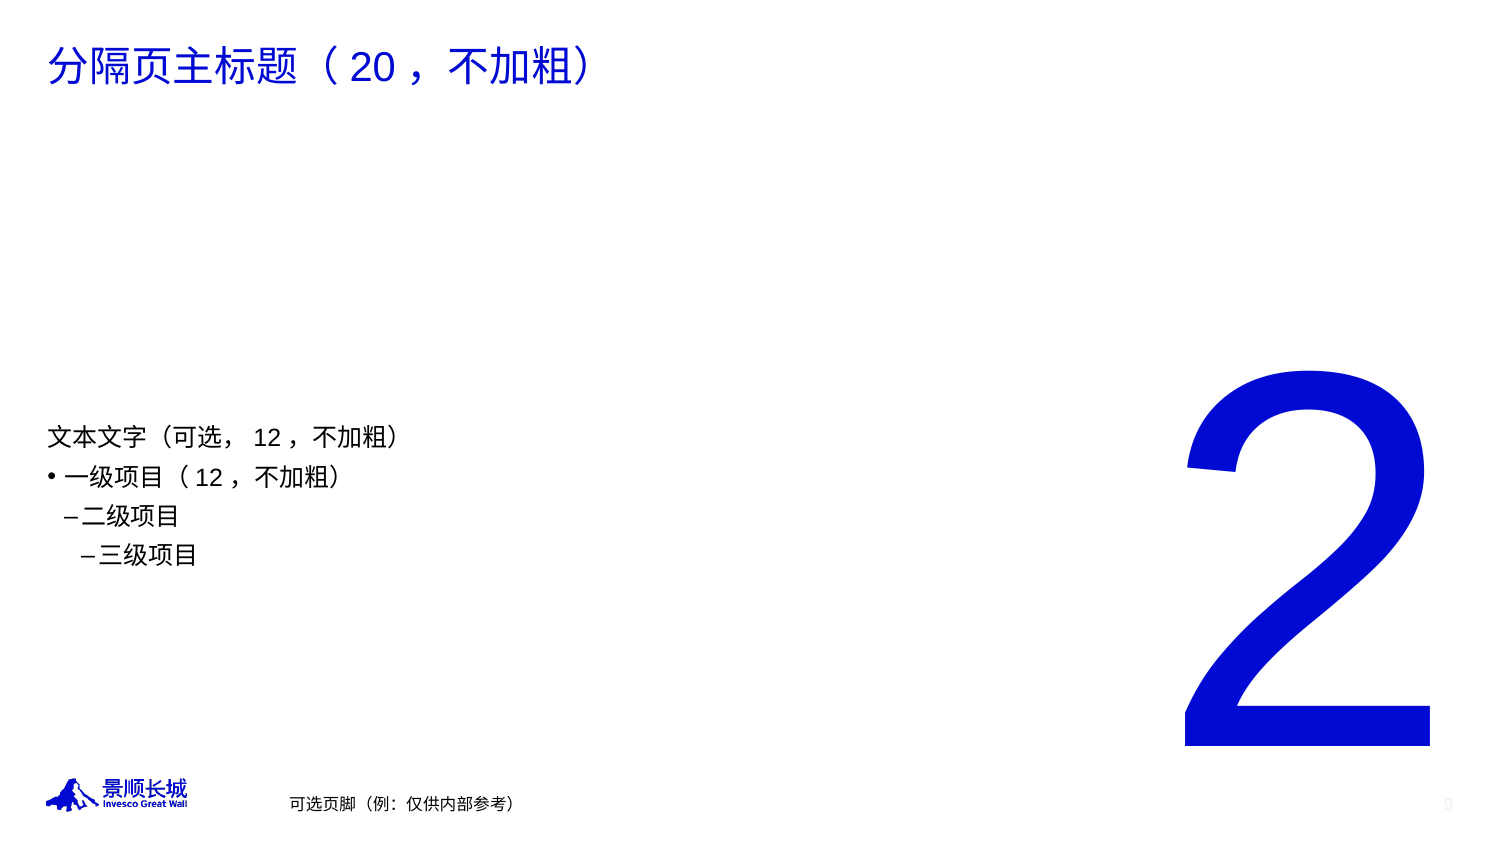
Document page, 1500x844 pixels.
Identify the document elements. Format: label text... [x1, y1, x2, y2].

footer 可选页脚（例：仅供内部参考） [289, 792, 777, 815]
list 文本文字（可选，12，不加粗） 一级项目（12，不加粗） 二级项目 三级项目 [47, 421, 595, 750]
picture [46, 778, 187, 812]
title 分隔页主标题（20，不加粗） [47, 39, 751, 134]
text_box 2 [777, 0, 1458, 844]
